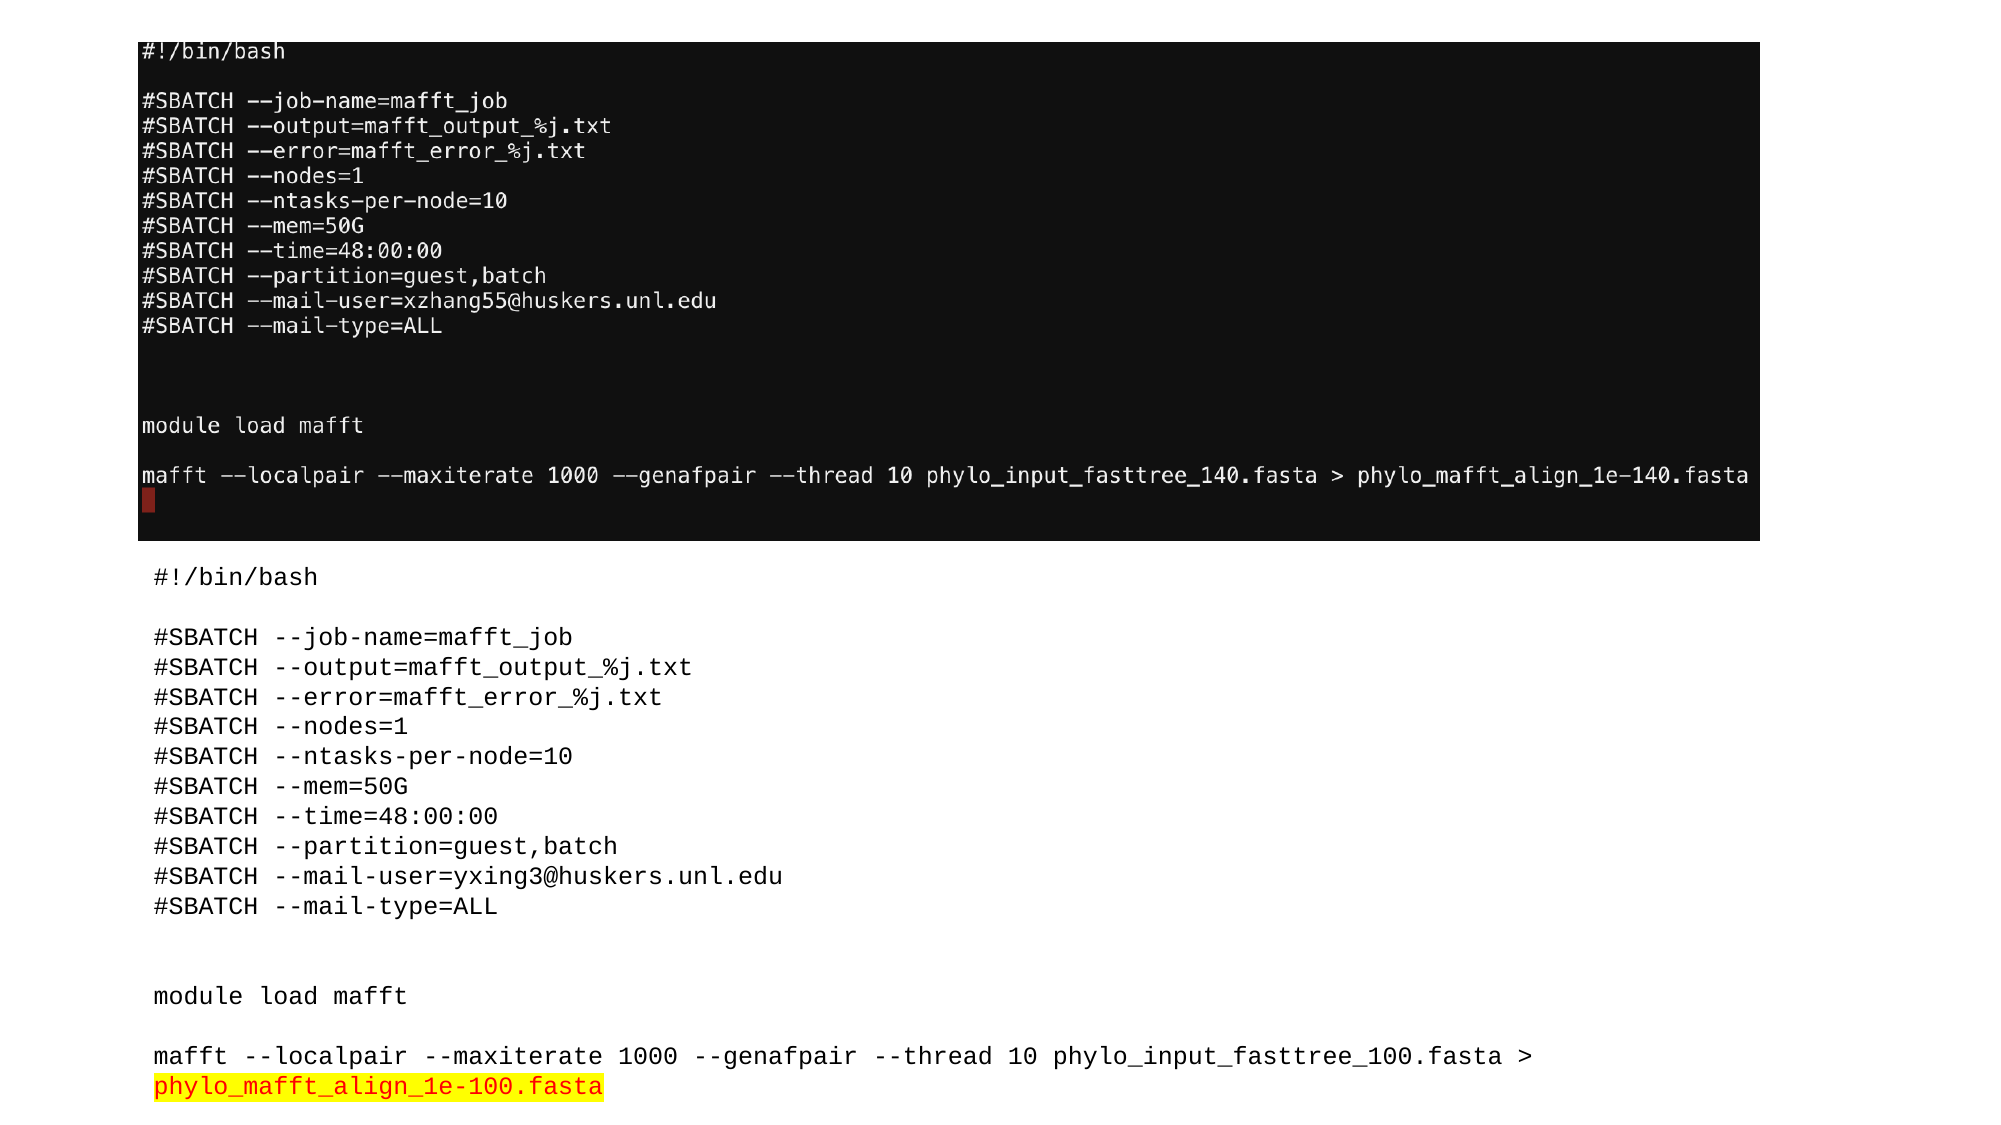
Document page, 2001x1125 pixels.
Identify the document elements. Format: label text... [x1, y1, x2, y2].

picture [138, 42, 1760, 541]
text_box [0, 0, 733, 215]
text_box #!/bin/bash #SBATCH --job-name=mafft_job #SBATCH --output=mafft_output_%j.txt #SBATCH --error=mafft_error_%j.txt #SBATCH --nodes=1 #SBATCH --ntasks-per-node=10 #SBATCH --mem=50G #SBATCH --time=48:00:00 #SBATCH --partition=guest,batch #SBATCH --mail-user=yxing3@huskers.unl.edu #SBATCH --mail-type=ALL module load mafft mafft --localpair --maxiterate 1000 --genafpair --thread 10 phylo_input_fasttree_100.fasta > phylo_mafft_align_1e-100.fasta [138, 552, 1564, 1107]
